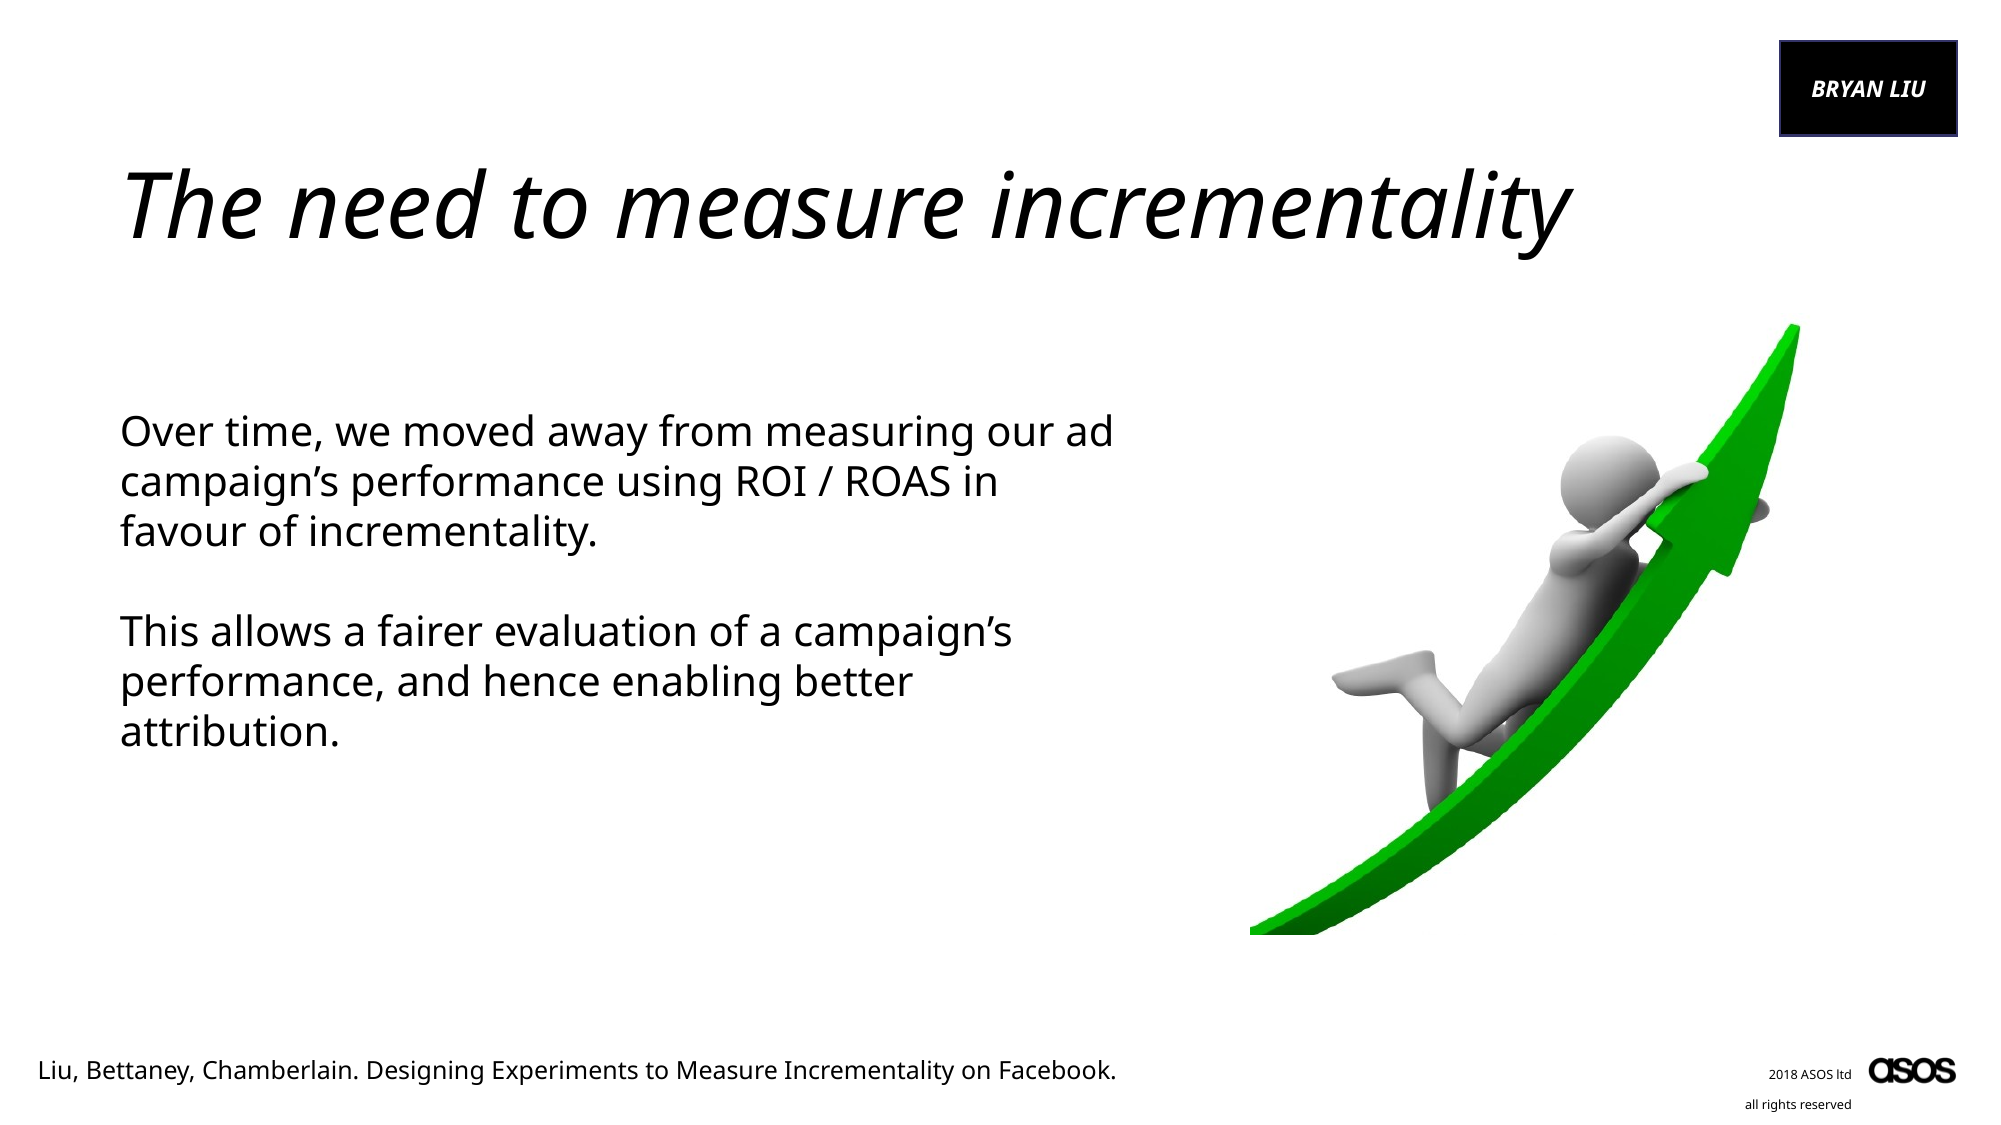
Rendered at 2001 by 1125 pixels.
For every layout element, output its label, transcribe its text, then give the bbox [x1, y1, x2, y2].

picture [1250, 313, 1872, 935]
list Over time, we moved away from measuring our ad campaign’s performance using ROI / ROAS in favour of incrementality. This allows a fairer evaluation of a campaign’s performance, and hence enabling better attribution. [104, 397, 1133, 969]
picture [1868, 1057, 1957, 1085]
title The need to measure incrementality [104, 151, 1871, 351]
